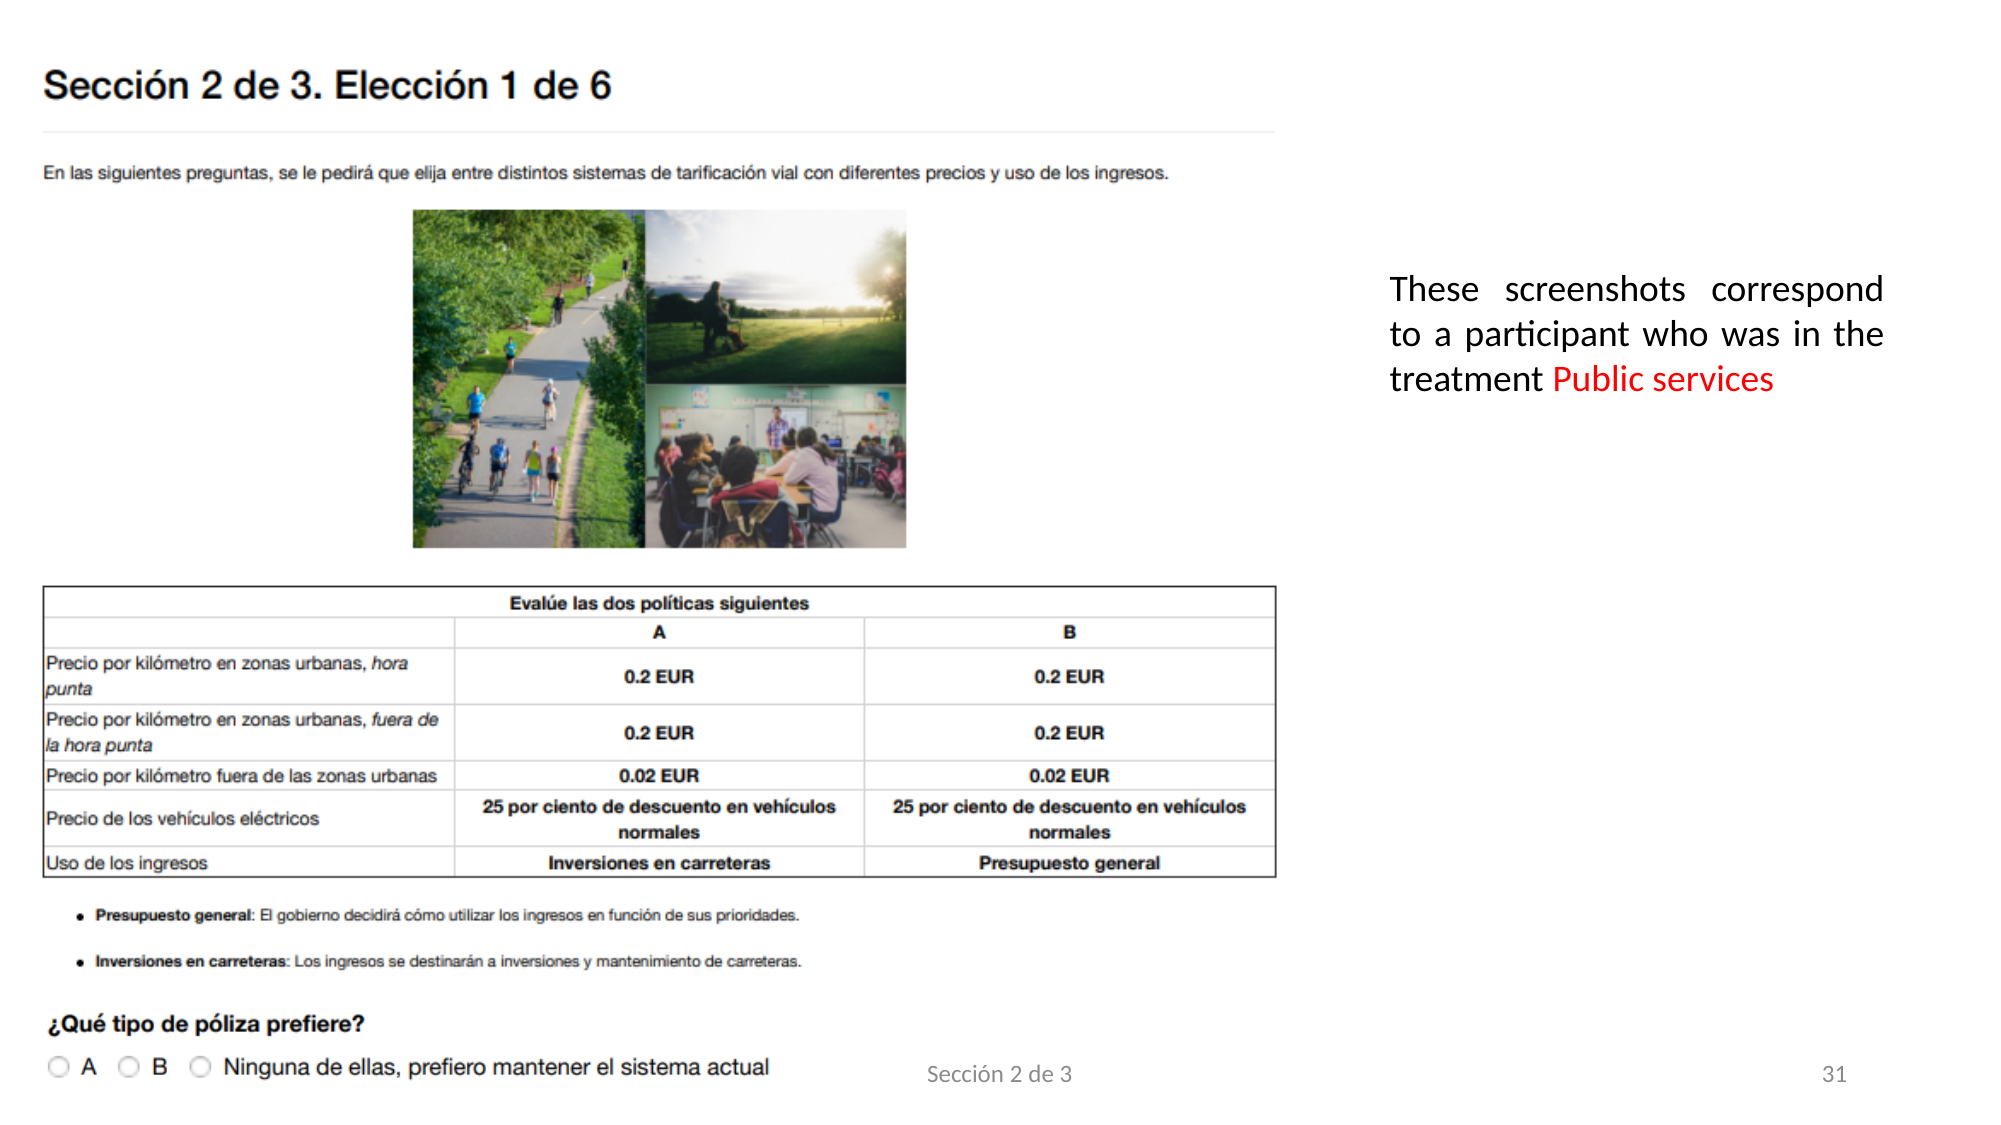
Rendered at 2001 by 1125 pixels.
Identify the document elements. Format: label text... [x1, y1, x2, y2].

picture [31, 58, 1294, 979]
footer Sección 2 de 3 [662, 1042, 1338, 1103]
picture [31, 986, 1034, 1095]
slide_number 31 [1412, 1042, 1863, 1103]
text_box These screenshots correspond to a participant who was in the treatment Public services [1374, 256, 1900, 407]
